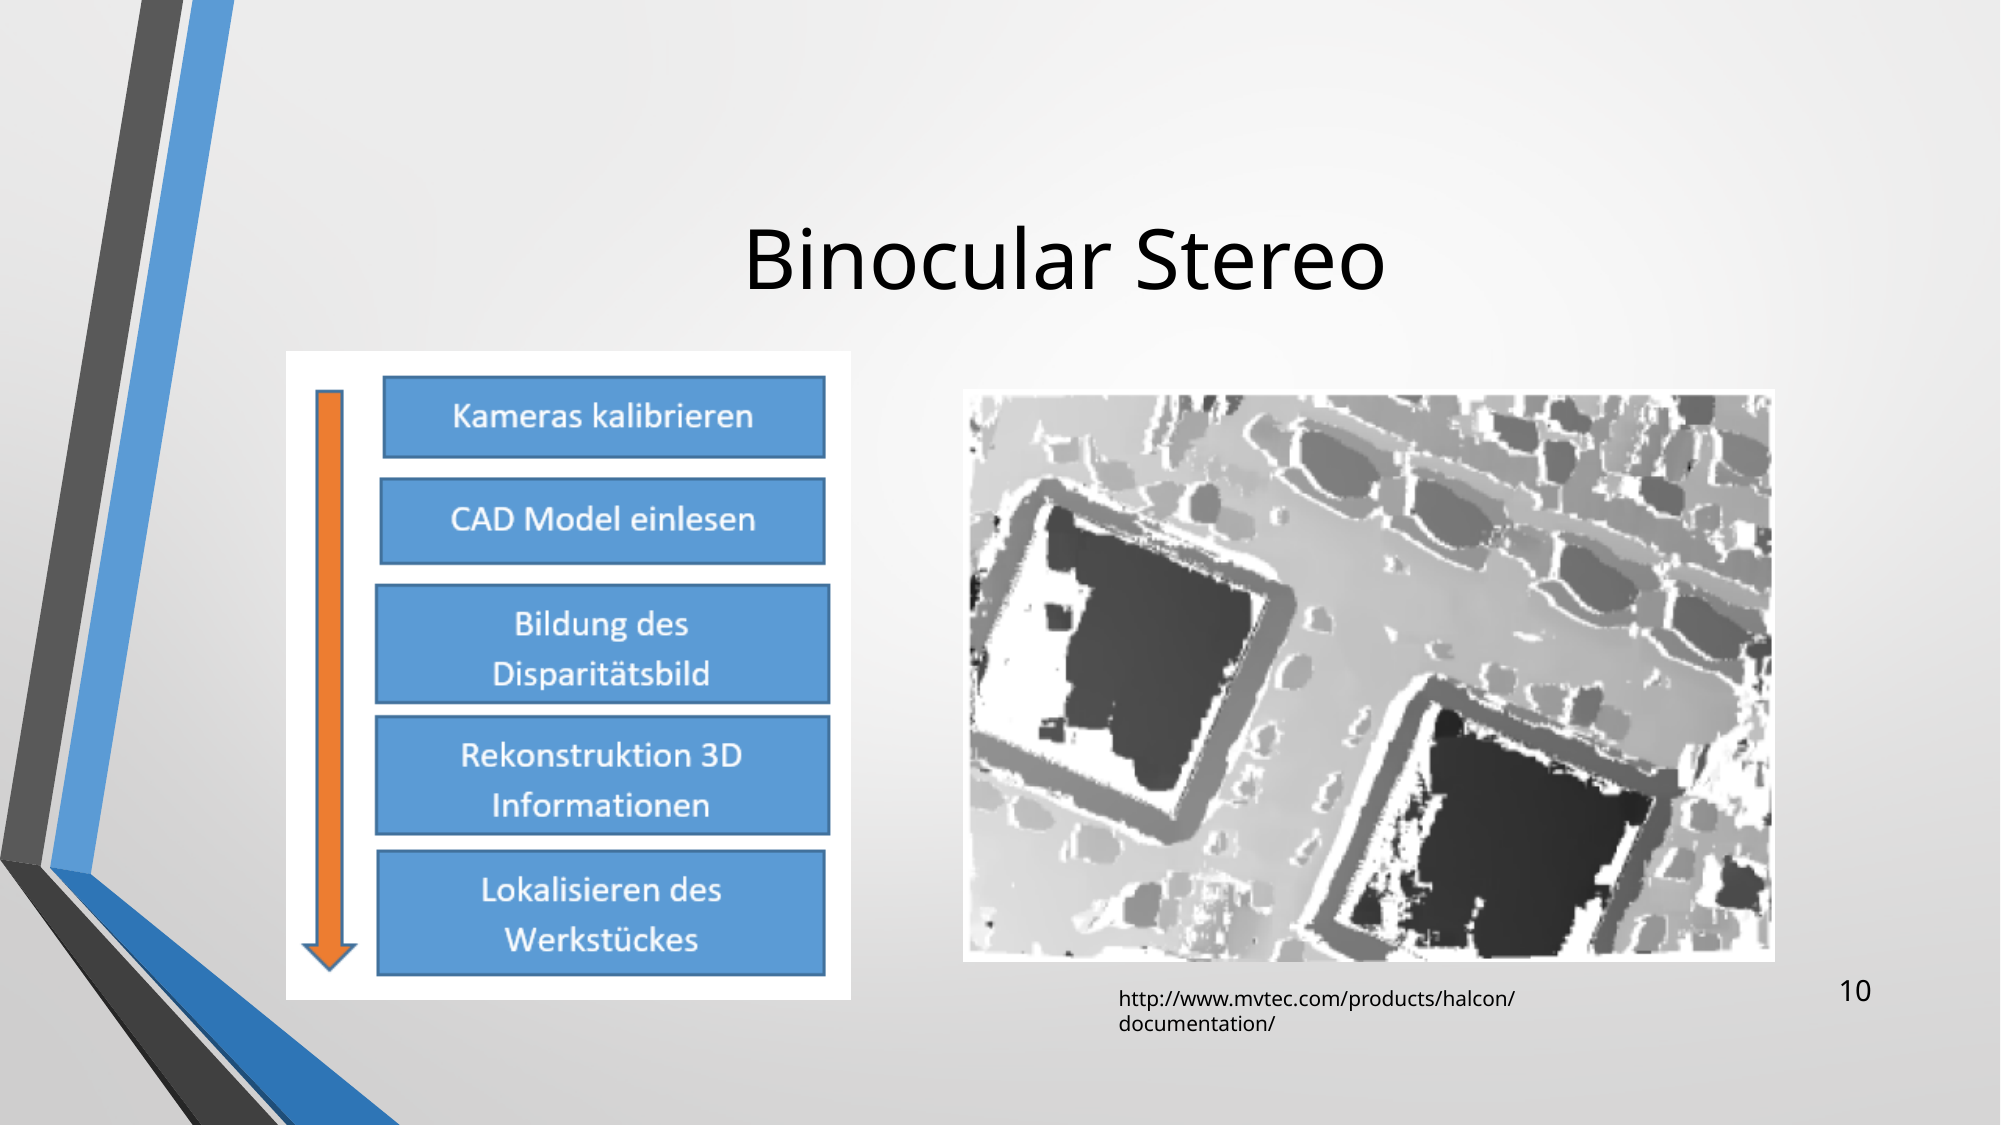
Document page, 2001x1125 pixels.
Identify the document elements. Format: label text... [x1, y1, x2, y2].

picture [286, 350, 851, 1000]
picture [963, 389, 1775, 962]
slide_number 10 [1796, 962, 1887, 1023]
text_box http://www.mvtec.com/products/halcon/documentation/ [1104, 977, 1634, 1043]
title Binocular Stereo [243, 112, 1887, 400]
